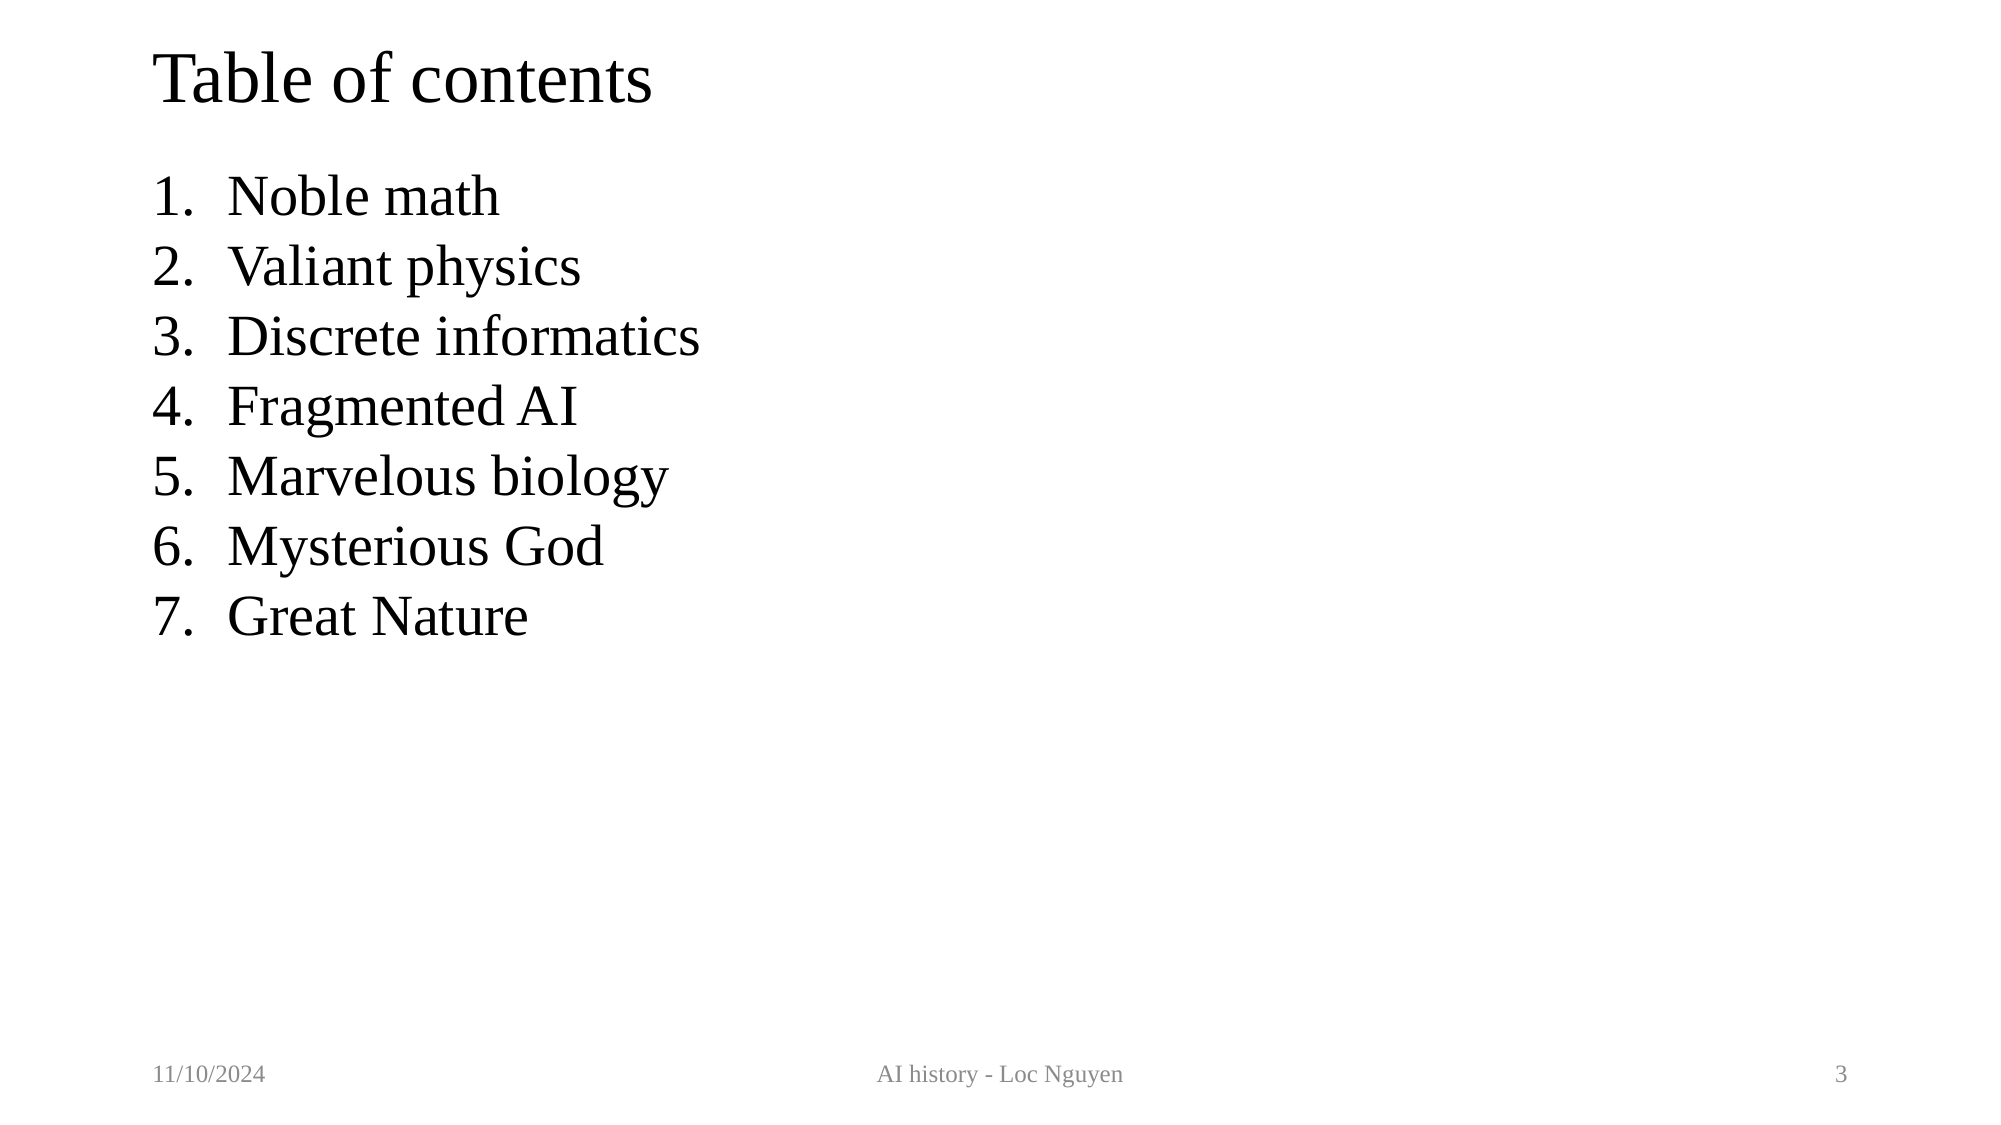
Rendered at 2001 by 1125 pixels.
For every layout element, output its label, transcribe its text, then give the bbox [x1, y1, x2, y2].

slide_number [137, 1042, 588, 1103]
slide_number 3 [1412, 1042, 1863, 1103]
list Noble math Valiant physics Discrete informatics Fragmented AI Marvelous biology Mysterious God Great Nature [137, 149, 1863, 1000]
title Table of contents [137, 19, 1863, 128]
footer AI history - Loc Nguyen [662, 1042, 1338, 1103]
